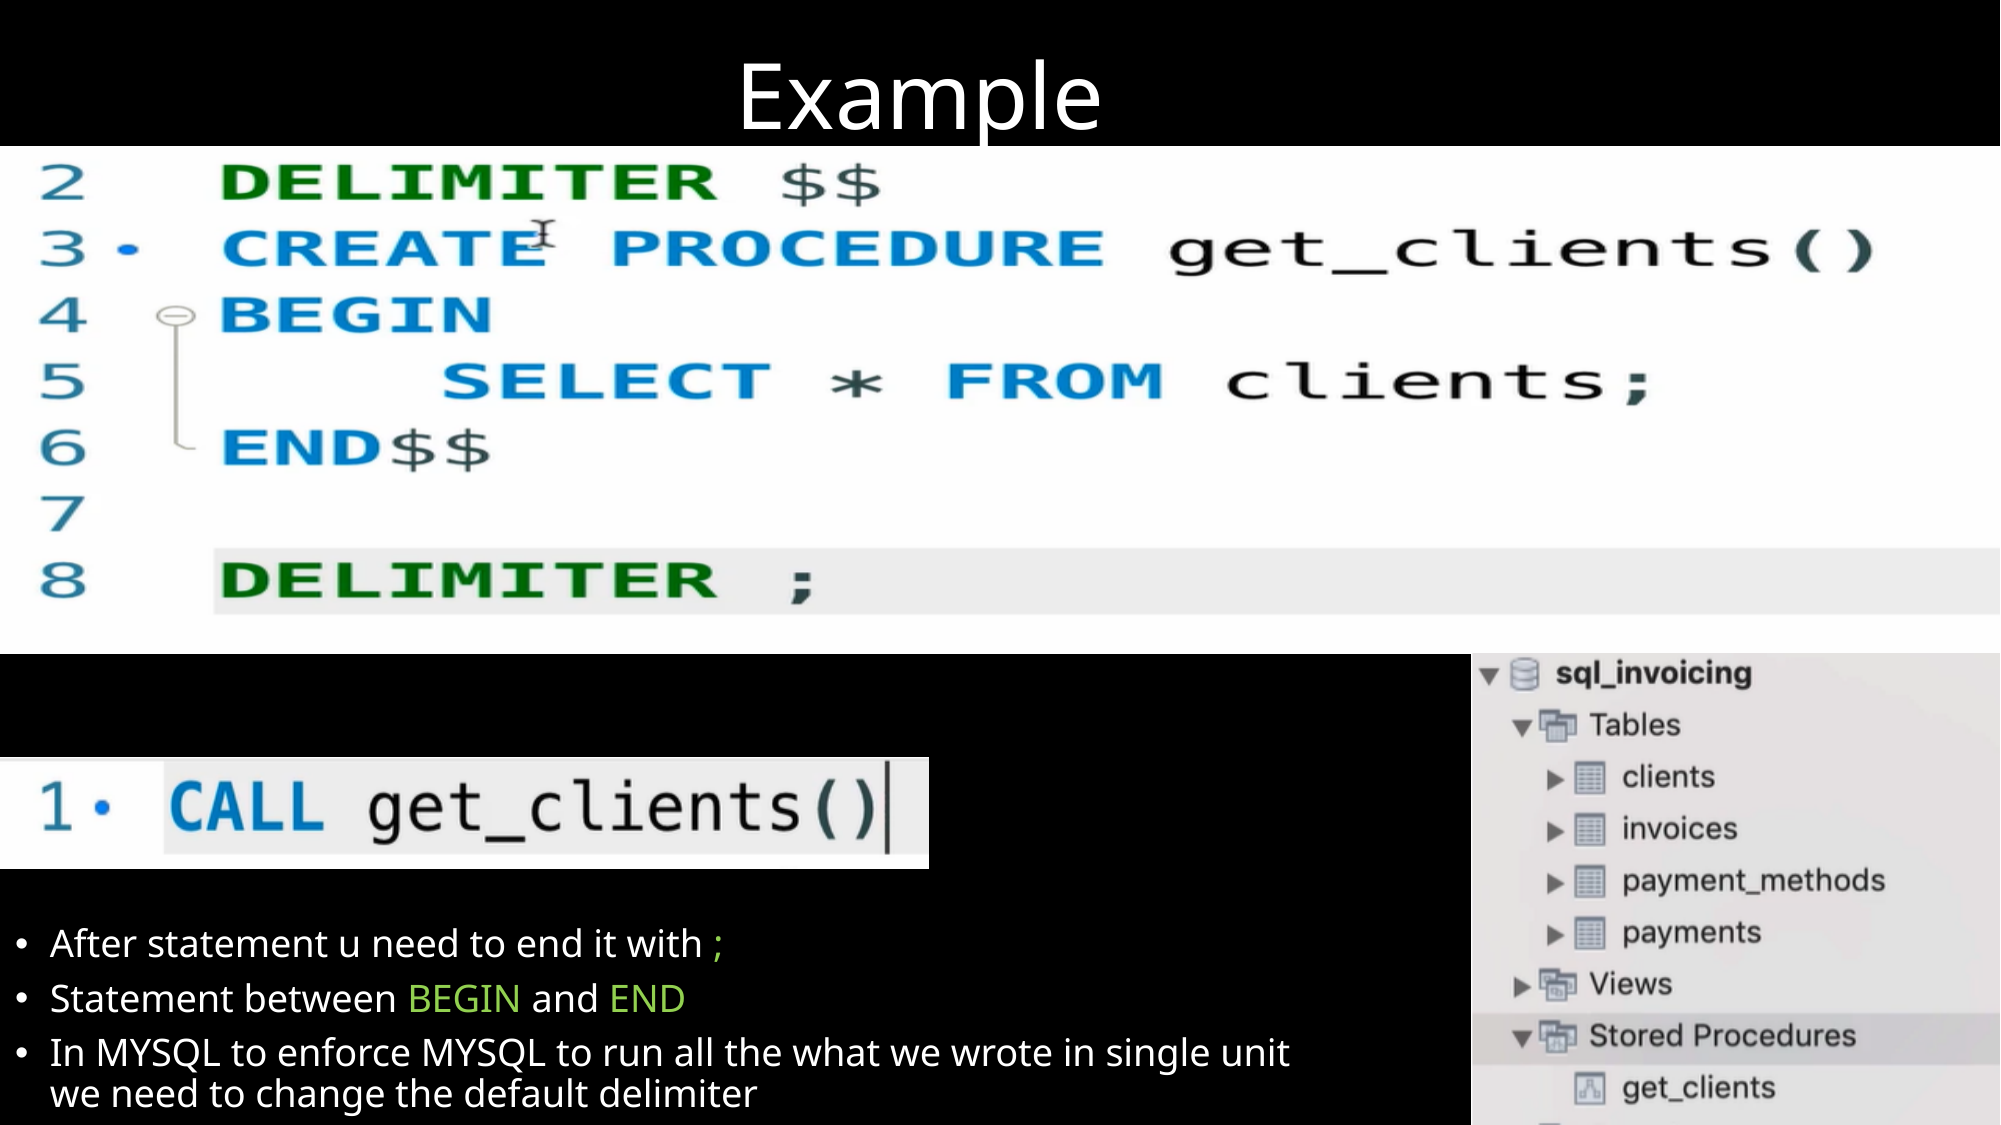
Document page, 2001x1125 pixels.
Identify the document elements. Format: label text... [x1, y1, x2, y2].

picture [0, 757, 929, 869]
list After statement u need to end it with ; Statement between BEGIN and END In MYSQL to enforce MYSQL to run all the what we wrote in single unit we need to change the default delimiter [0, 917, 1320, 1125]
picture [0, 146, 2000, 1125]
title Example [170, 42, 1670, 146]
